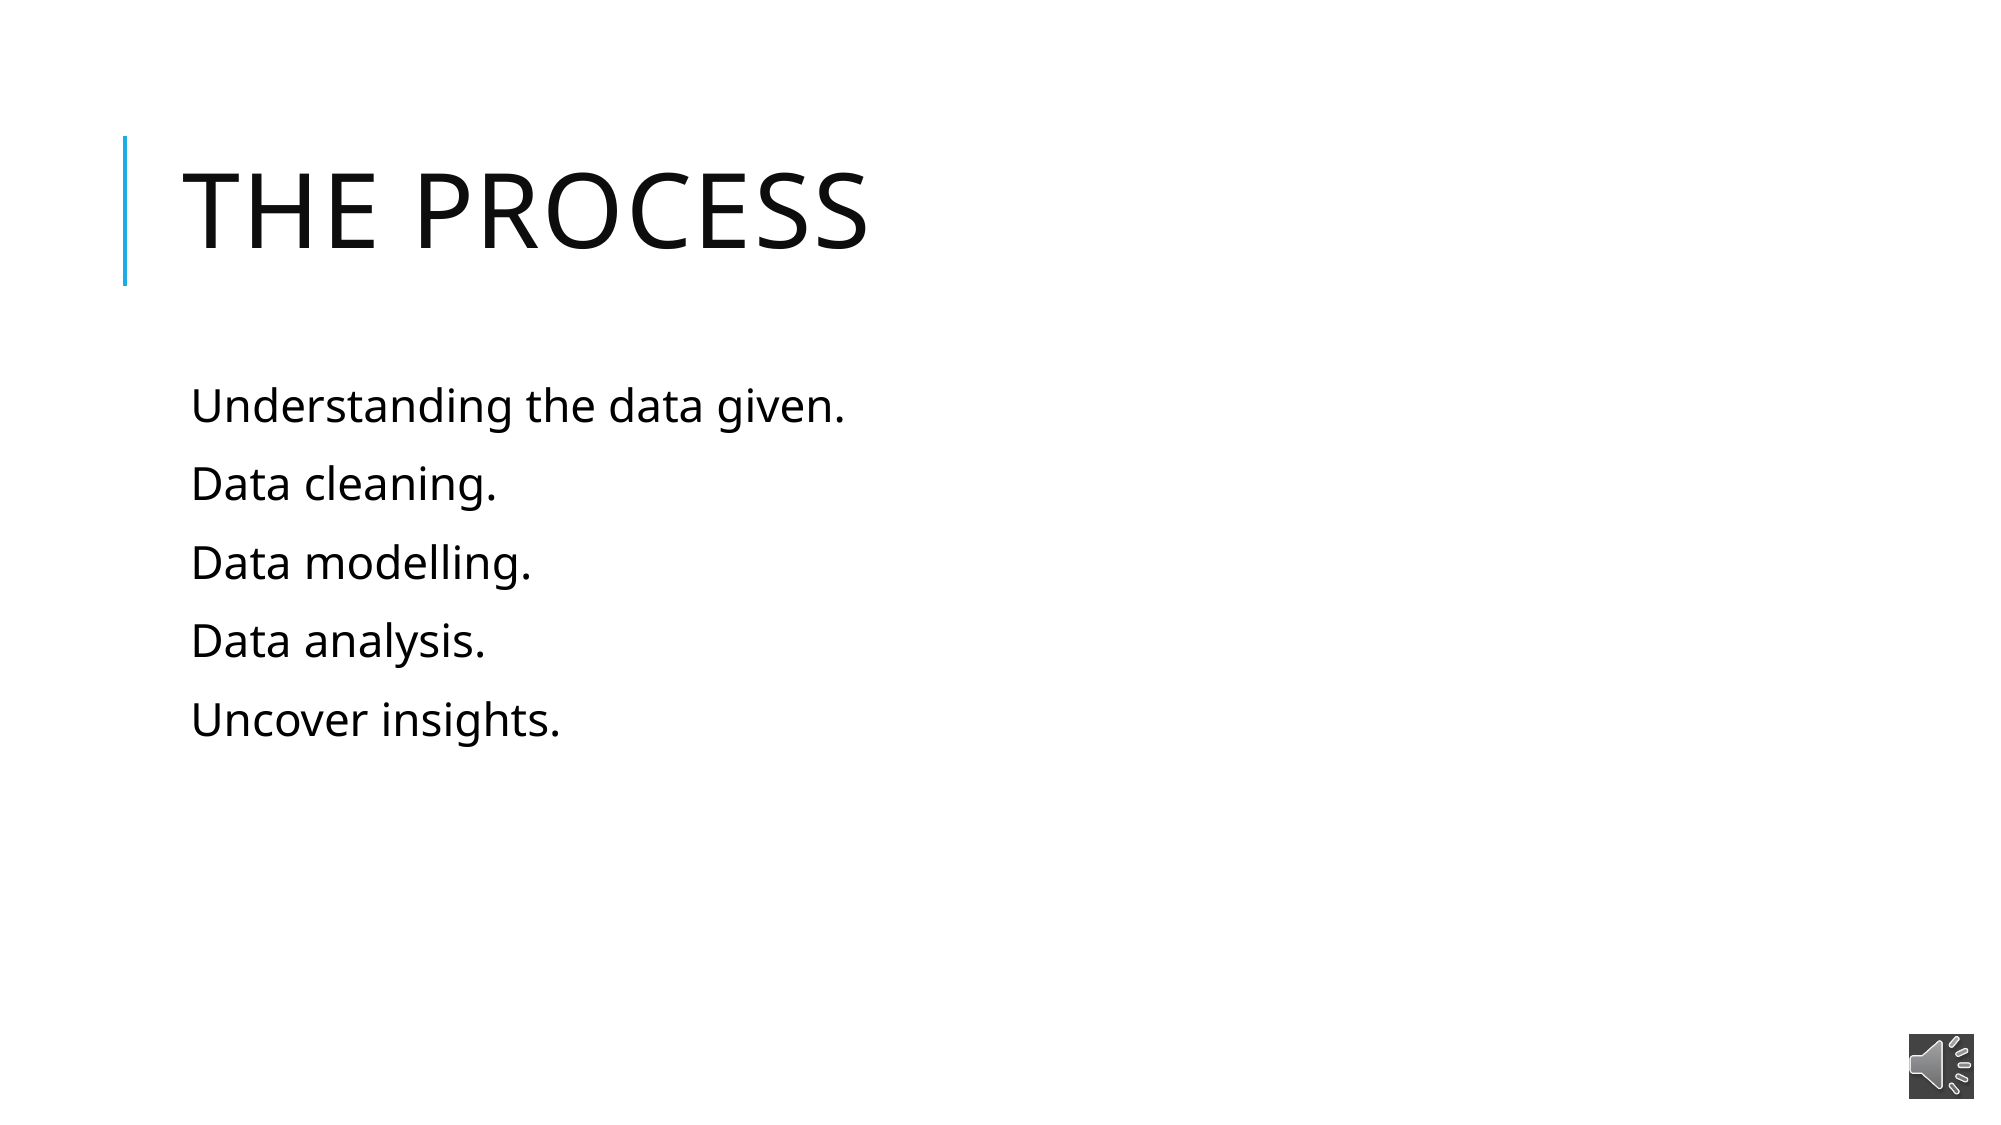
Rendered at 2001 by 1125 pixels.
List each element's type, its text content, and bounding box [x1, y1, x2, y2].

picture [1908, 1033, 1976, 1101]
title THE PROCESS [168, 96, 1763, 342]
list Understanding the data given. Data cleaning. Data modelling. Data analysis. Uncover insights. [168, 375, 1763, 1035]
